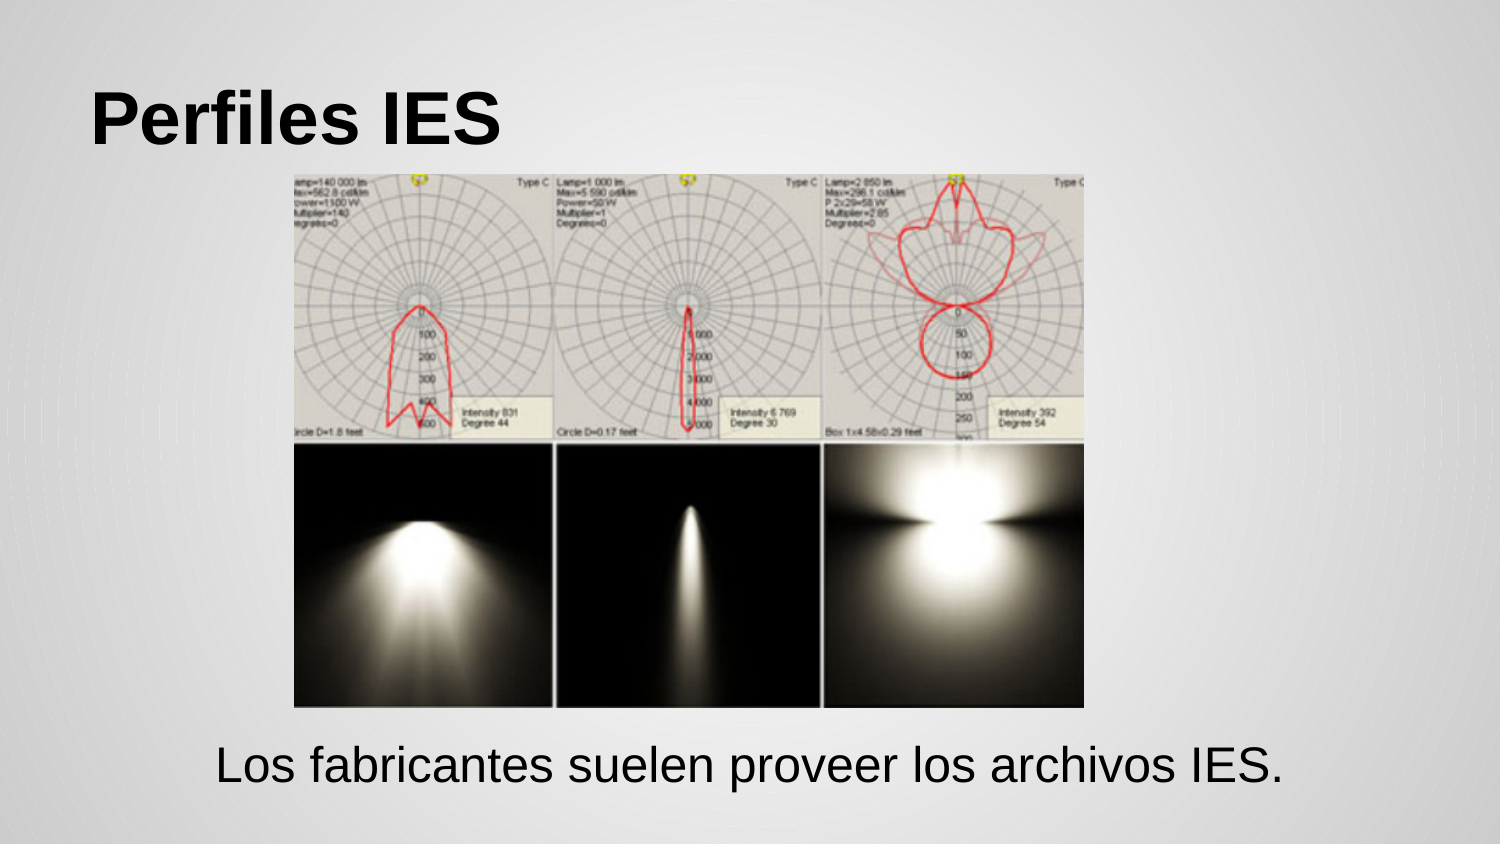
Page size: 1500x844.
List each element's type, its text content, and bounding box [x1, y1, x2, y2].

list Los fabricantes suelen proveer los archivos IES. [75, 717, 1425, 808]
title Perfiles IES [75, 33, 1425, 175]
picture [294, 174, 1084, 708]
